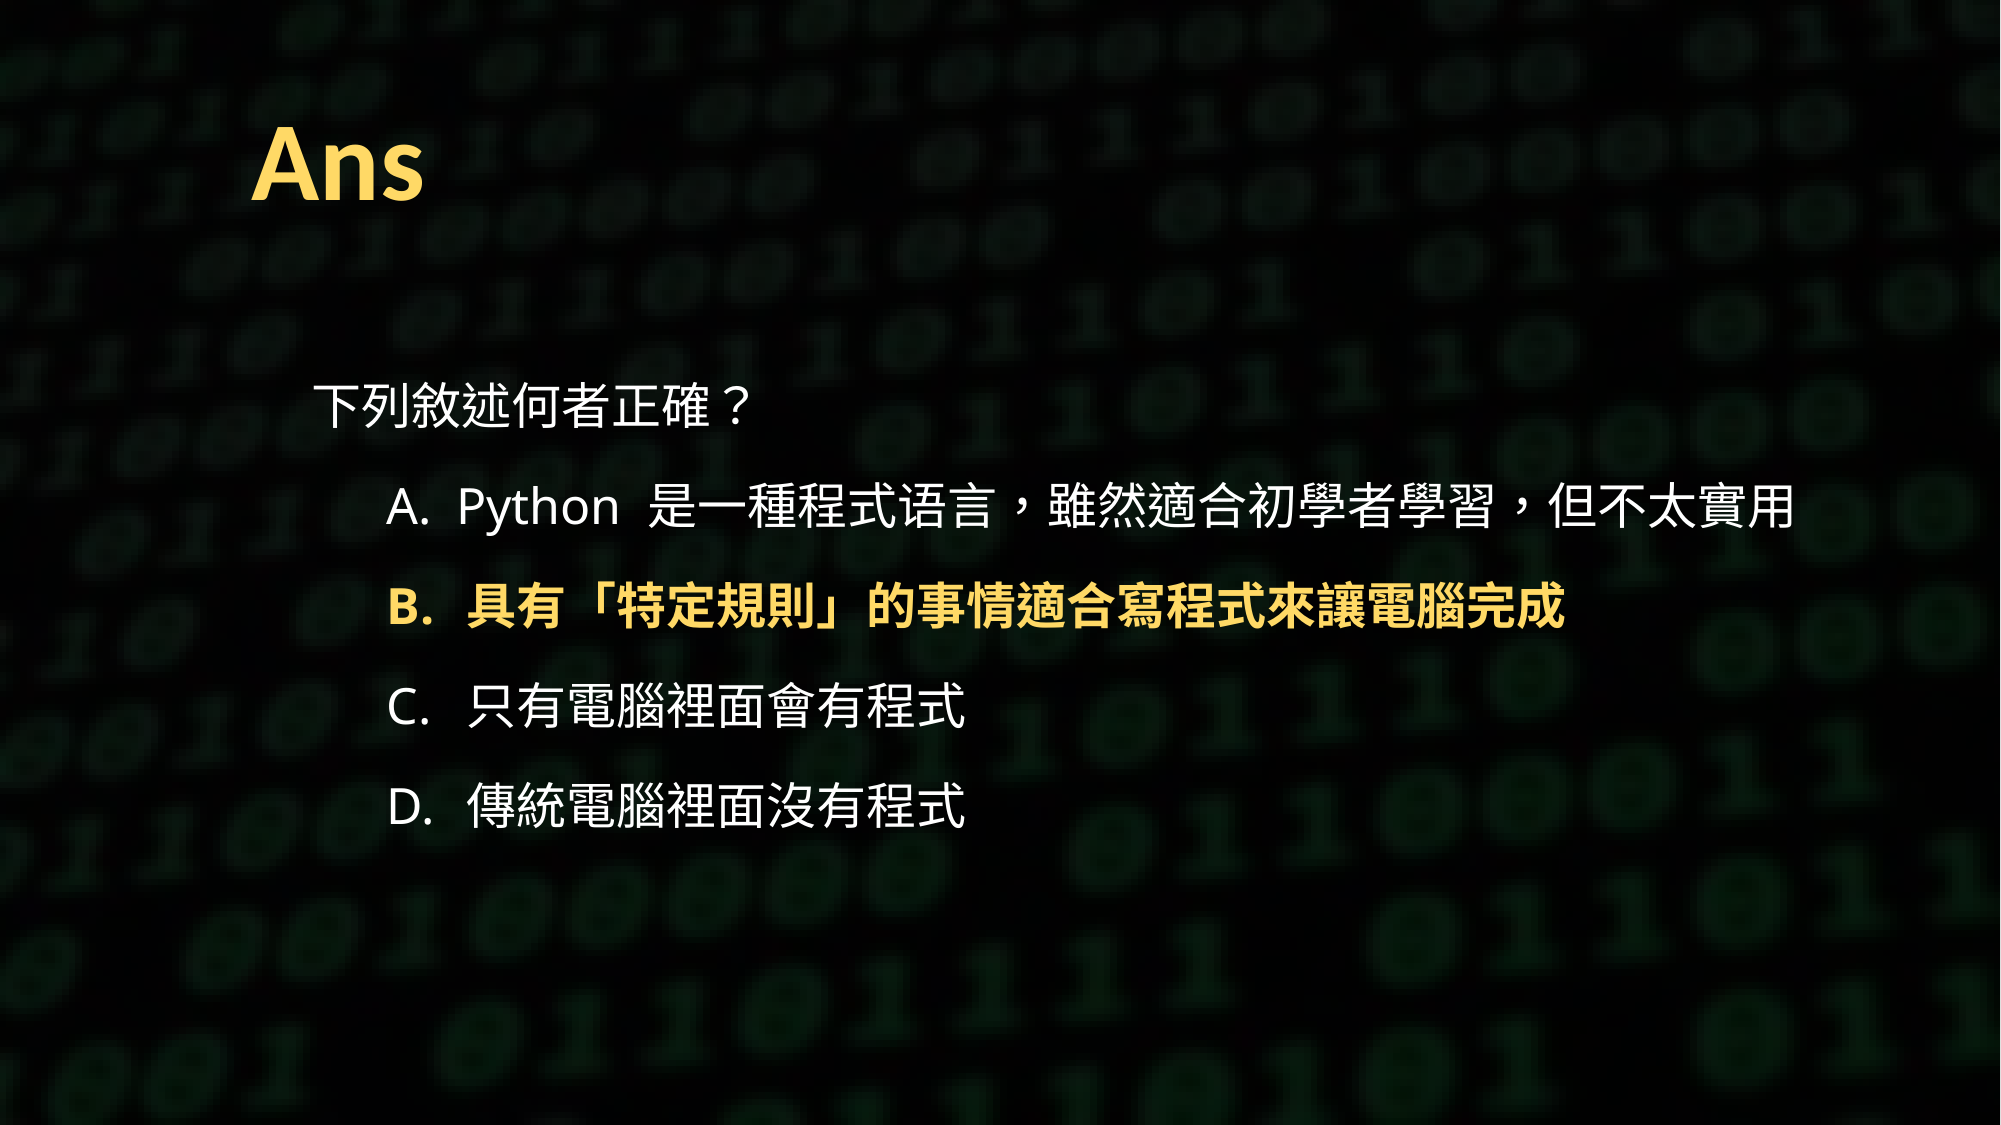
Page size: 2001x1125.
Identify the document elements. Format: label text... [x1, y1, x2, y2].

list 下列敘述何者正確？ Python 是一種程式语言，雖然適合初學者學習，但不太實用 具有「特定規則」的事情適合寫程式來讓電腦完成 只有電腦裡面會有程式 傳統電腦裡面沒有程式 [296, 351, 1877, 913]
text_box Ans [236, 80, 441, 230]
picture [0, 0, 2001, 1125]
